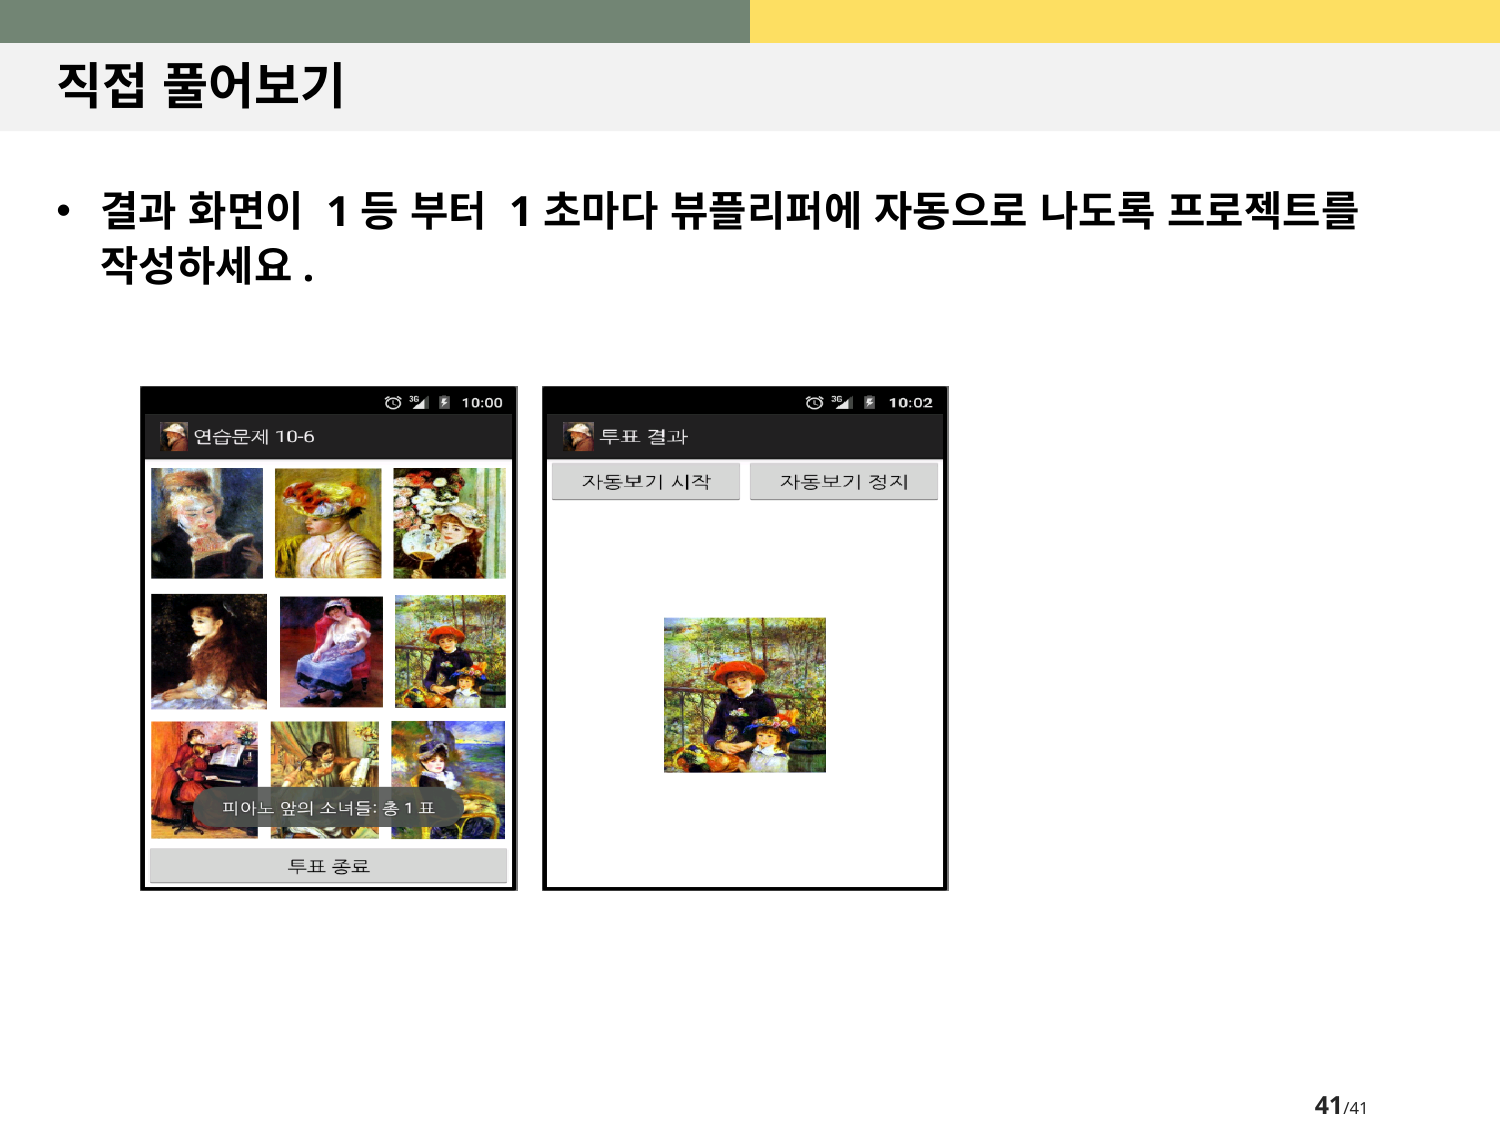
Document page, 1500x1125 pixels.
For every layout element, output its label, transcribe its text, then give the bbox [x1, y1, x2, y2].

picture [140, 386, 518, 891]
title 직접 풀어보기 [41, 42, 1459, 128]
list 결과 화면이 1등 부터 1초마다 뷰플리퍼에 자동으로 나도록 프로젝트를 작성하세요. [41, 172, 1459, 1048]
picture [542, 386, 949, 891]
